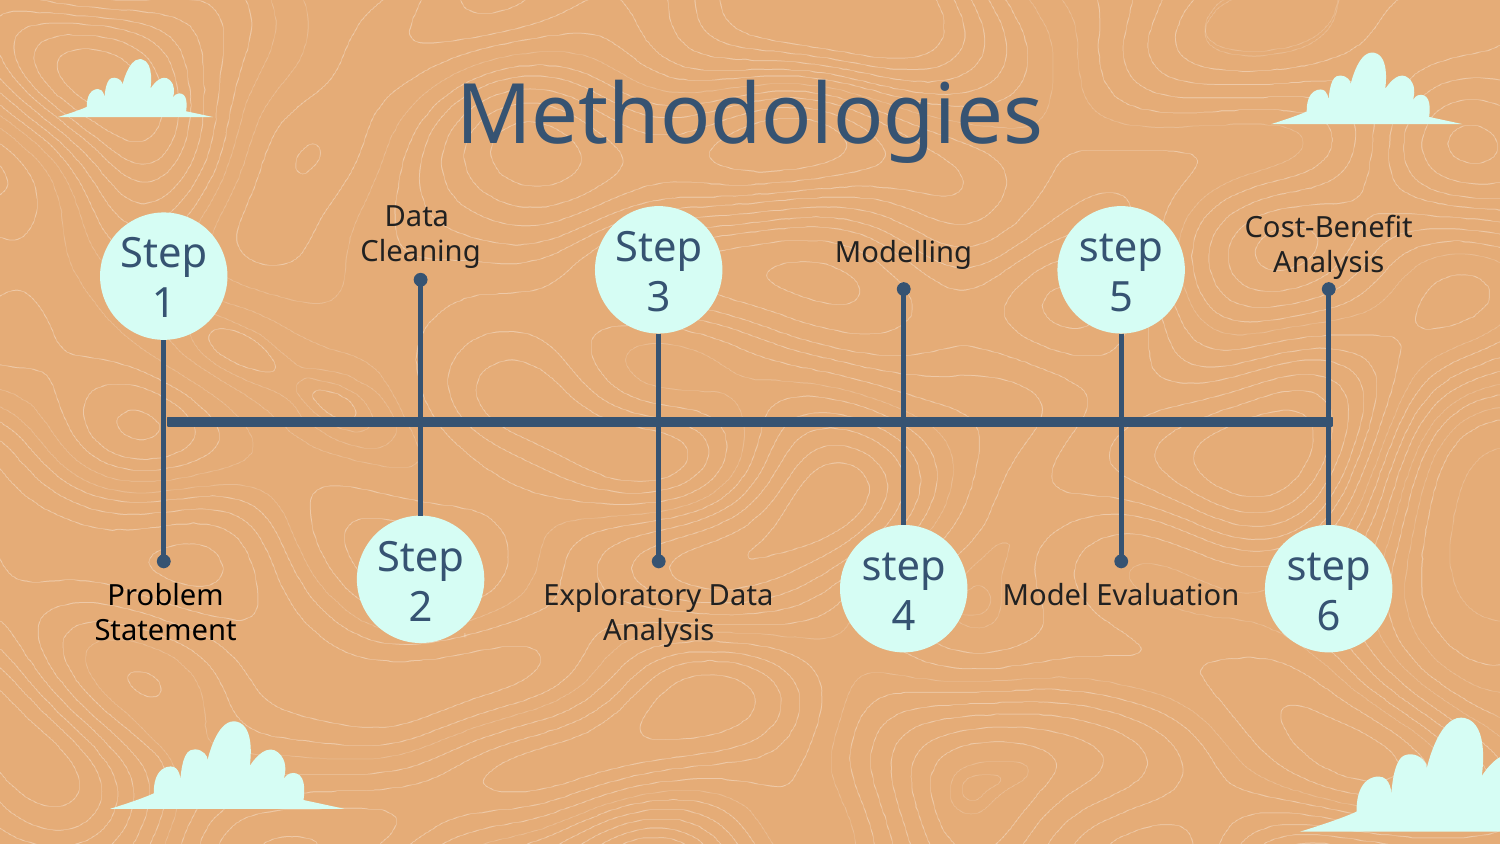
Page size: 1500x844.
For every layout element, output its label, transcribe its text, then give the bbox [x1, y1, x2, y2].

text_box [664, 417, 899, 427]
text_box step 4 [840, 560, 968, 618]
text_box [425, 417, 654, 427]
text_box [1064, 206, 1178, 241]
subtitle Cost-Benefit Analysis [1195, 193, 1463, 290]
subtitle Data Cleaning [286, 184, 555, 280]
text_box [364, 515, 478, 550]
text_box Step 1 [100, 246, 228, 304]
text_box [602, 299, 716, 334]
text_box [847, 618, 961, 653]
text_box [363, 608, 478, 644]
title Methodologies [117, 77, 1383, 143]
subtitle Exploratory Data Analysis [525, 561, 793, 657]
text_box [1271, 525, 1386, 560]
text_box [601, 206, 716, 241]
text_box step 5 [1057, 241, 1185, 299]
text_box [909, 417, 1116, 427]
text_box [1272, 618, 1386, 653]
text_box Step 3 [594, 241, 723, 299]
text_box [1064, 299, 1178, 334]
text_box [168, 417, 416, 427]
text_box [1126, 417, 1324, 427]
text_box Step 2 [356, 550, 485, 608]
text_box [106, 304, 222, 340]
text_box [107, 212, 220, 246]
subtitle Modelling [770, 218, 1038, 315]
subtitle Problem Statement [30, 561, 298, 657]
text_box step 6 [1264, 560, 1393, 618]
subtitle Model Evaluation [987, 561, 1255, 657]
text_box [846, 525, 961, 560]
